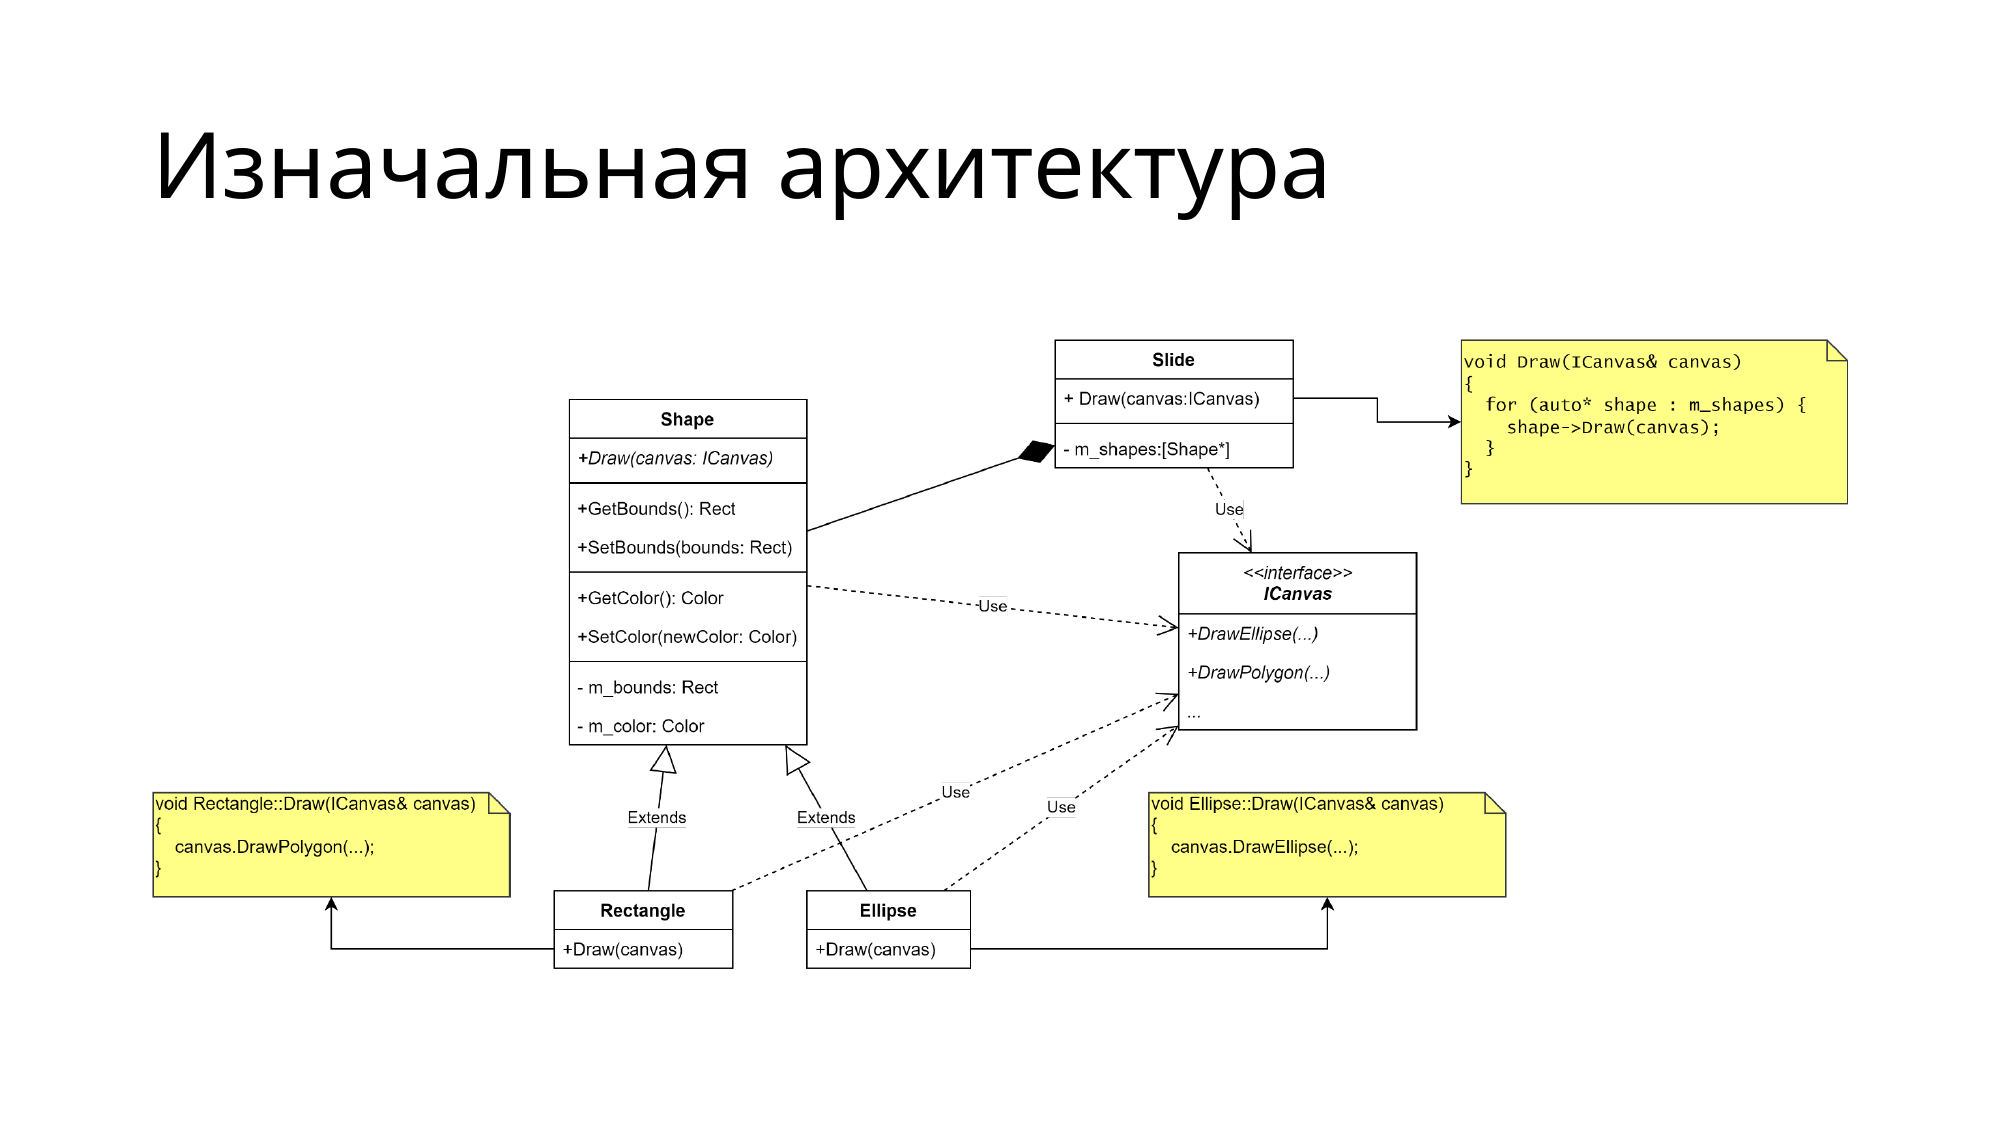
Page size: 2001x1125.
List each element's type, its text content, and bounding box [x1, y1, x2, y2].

title Изначальная архитектура [137, 59, 1863, 278]
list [136, 324, 1863, 989]
